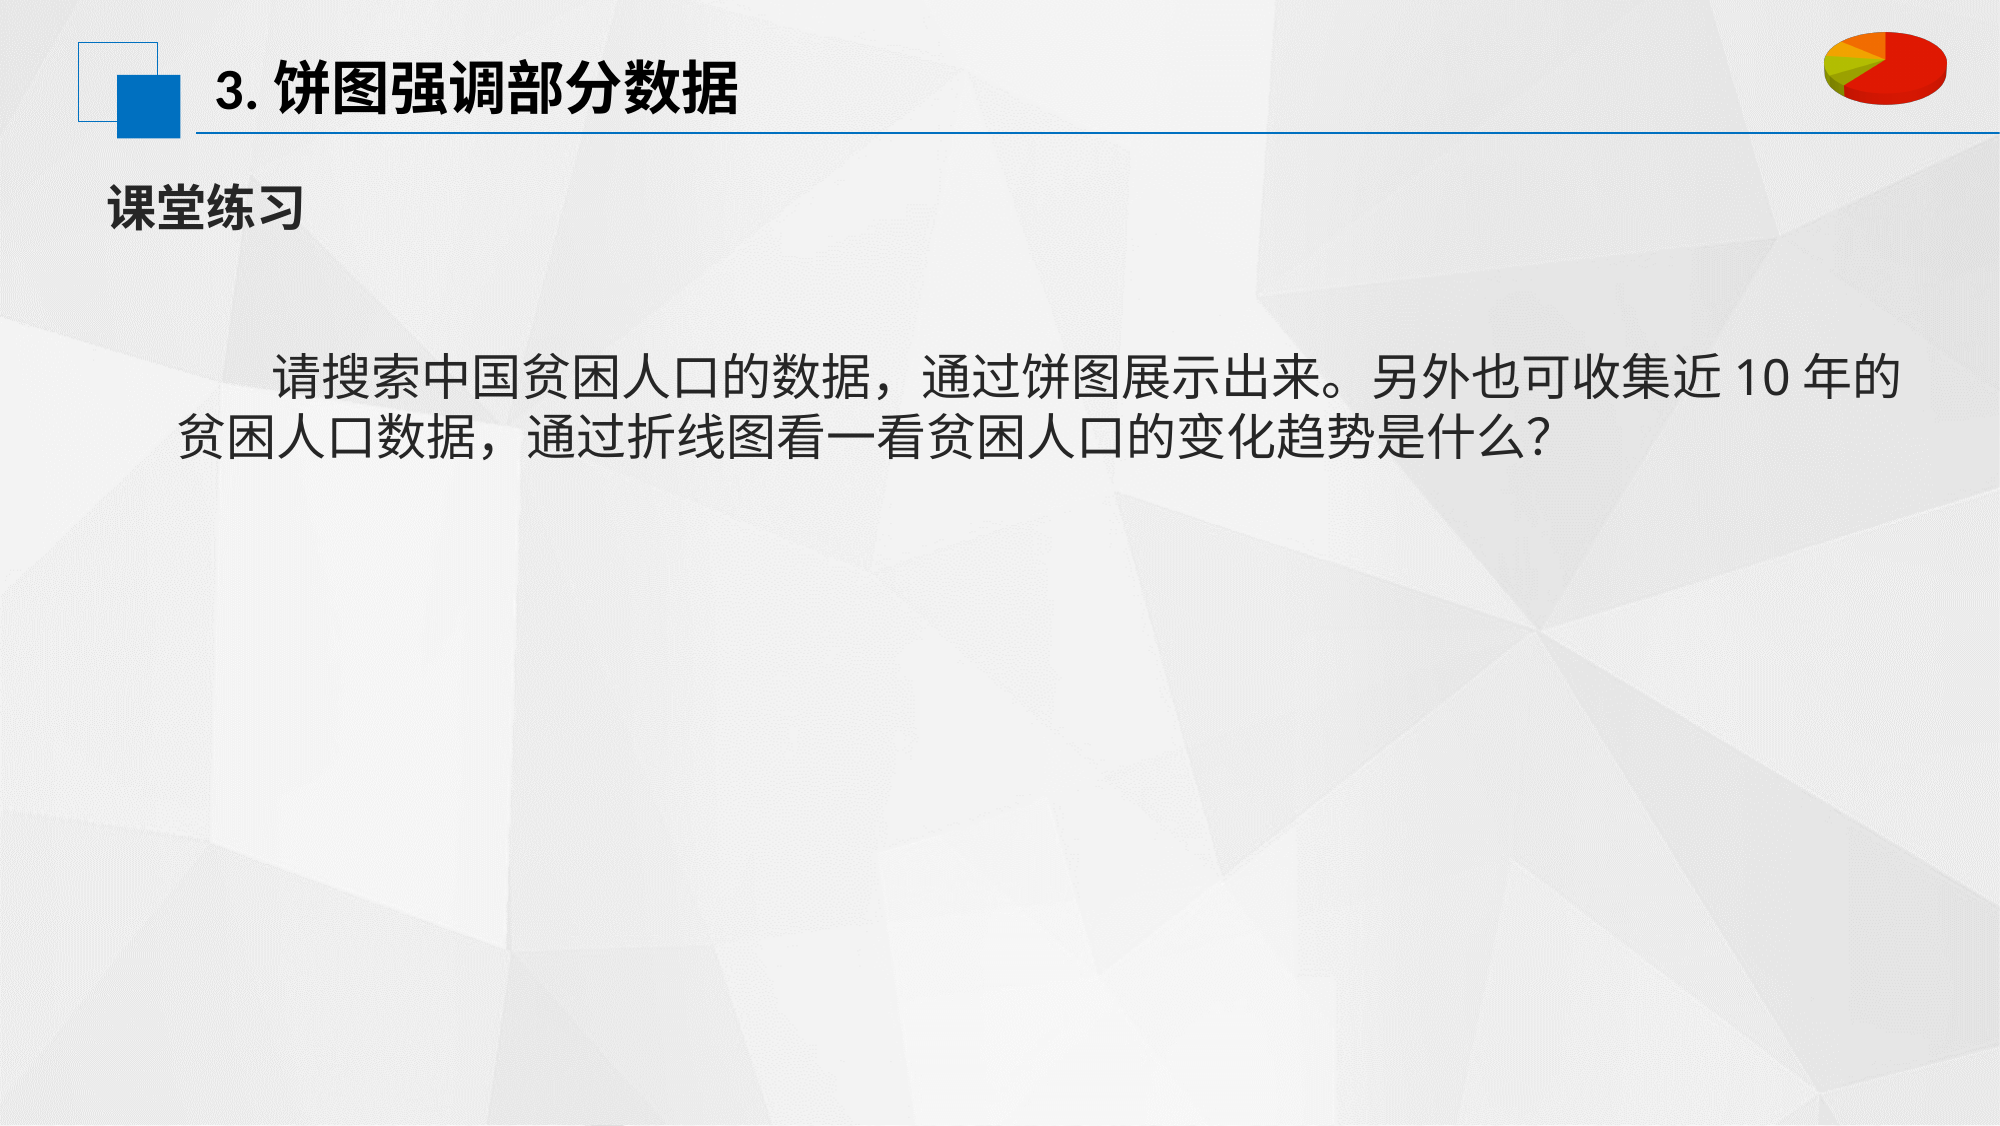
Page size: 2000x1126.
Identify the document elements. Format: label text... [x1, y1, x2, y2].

text_box 请搜索中国贫困人口的数据，通过饼图展示出来。另外也可收集近10年的贫困人口数据，通过折线图看一看贫困人口的变化趋势是什么？ [161, 338, 1922, 473]
chart [1814, 18, 1957, 118]
title 3.饼图强调部分数据 [194, 42, 1378, 130]
text_box 课堂练习 [42, 169, 652, 244]
picture [0, 0, 2000, 1126]
